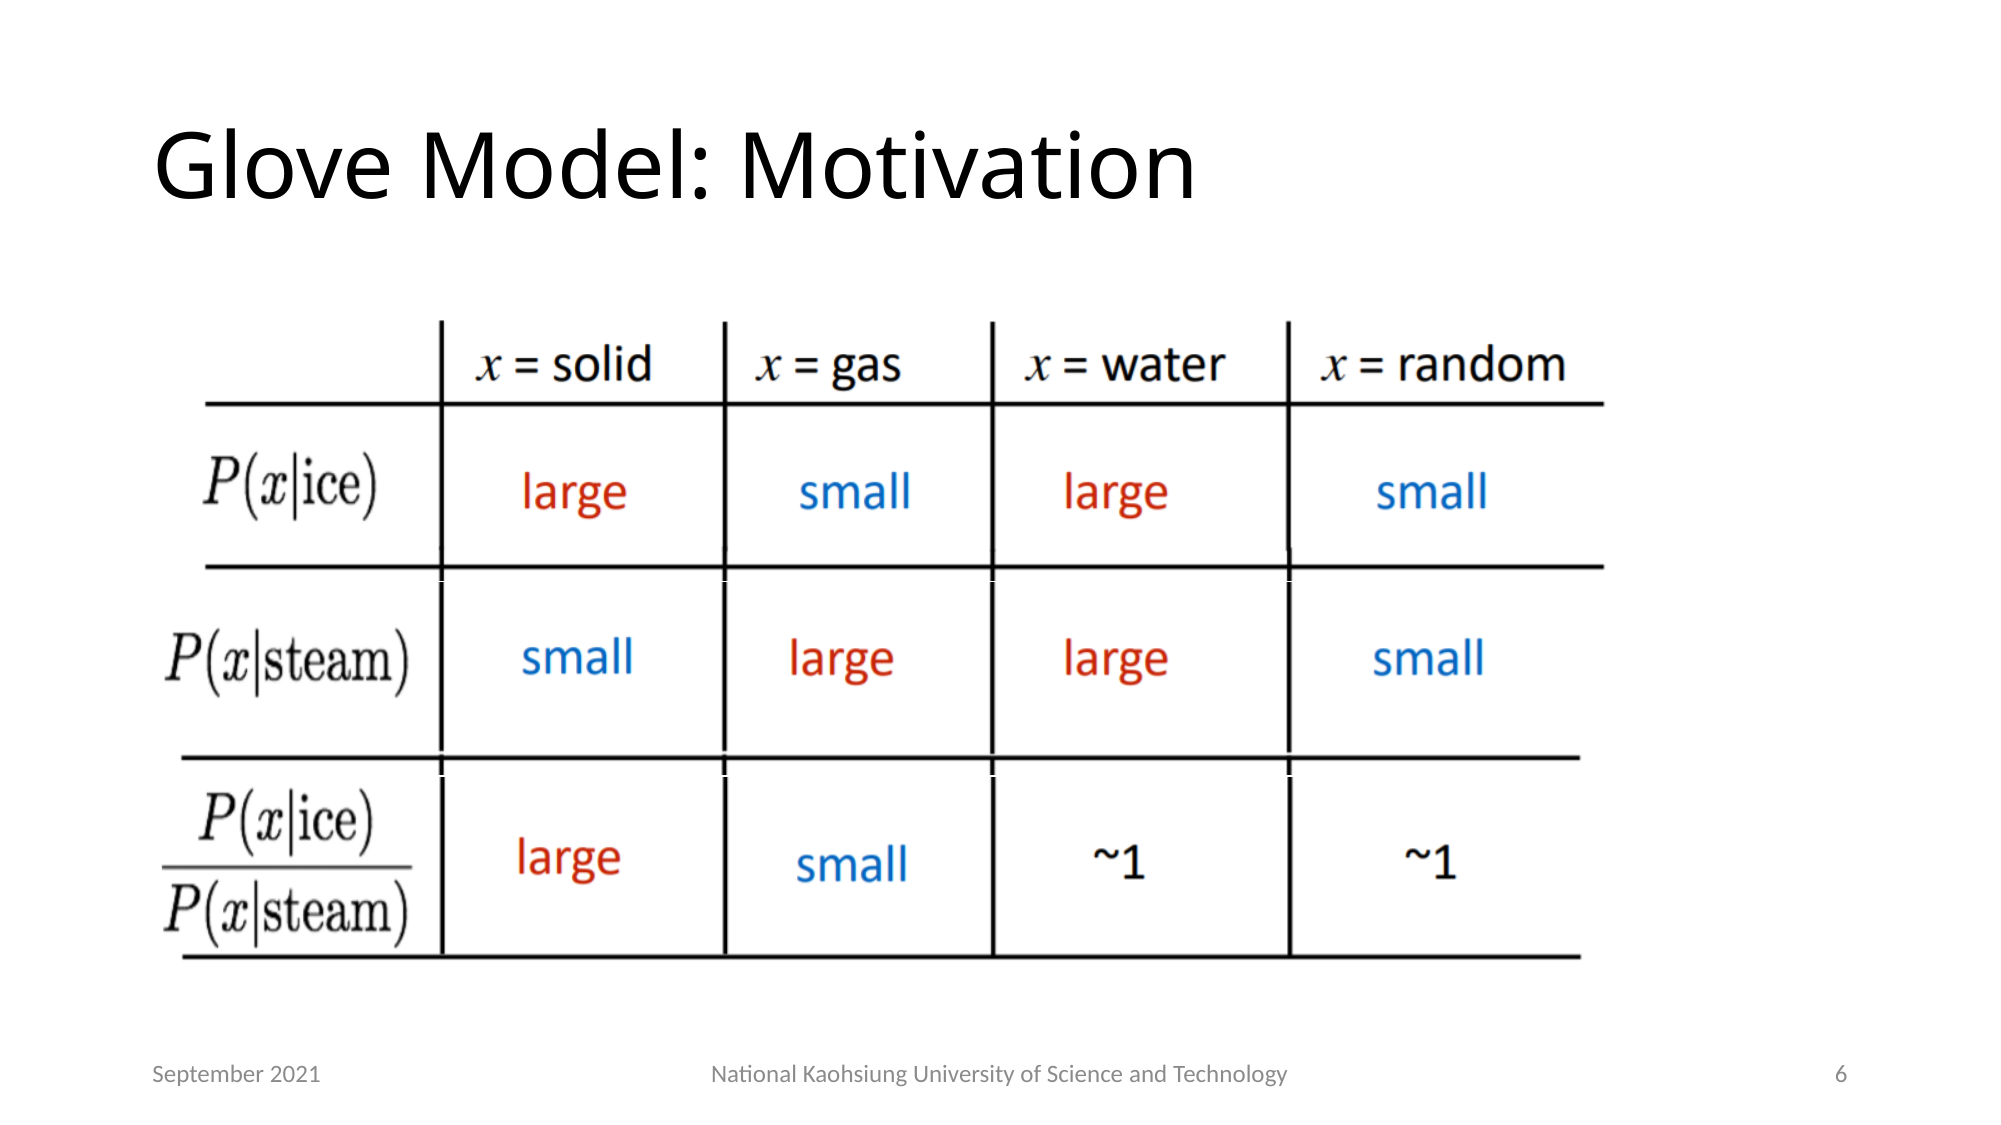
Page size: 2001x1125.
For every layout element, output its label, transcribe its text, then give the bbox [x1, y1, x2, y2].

picture [161, 582, 1612, 775]
slide_number 6 [1412, 1042, 1863, 1103]
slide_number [137, 1042, 588, 1103]
title Glove Model: Motivation [137, 59, 1863, 278]
picture [152, 777, 1609, 980]
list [175, 318, 1621, 581]
footer National Kaohsiung University of Science and Technology [662, 1042, 1338, 1103]
